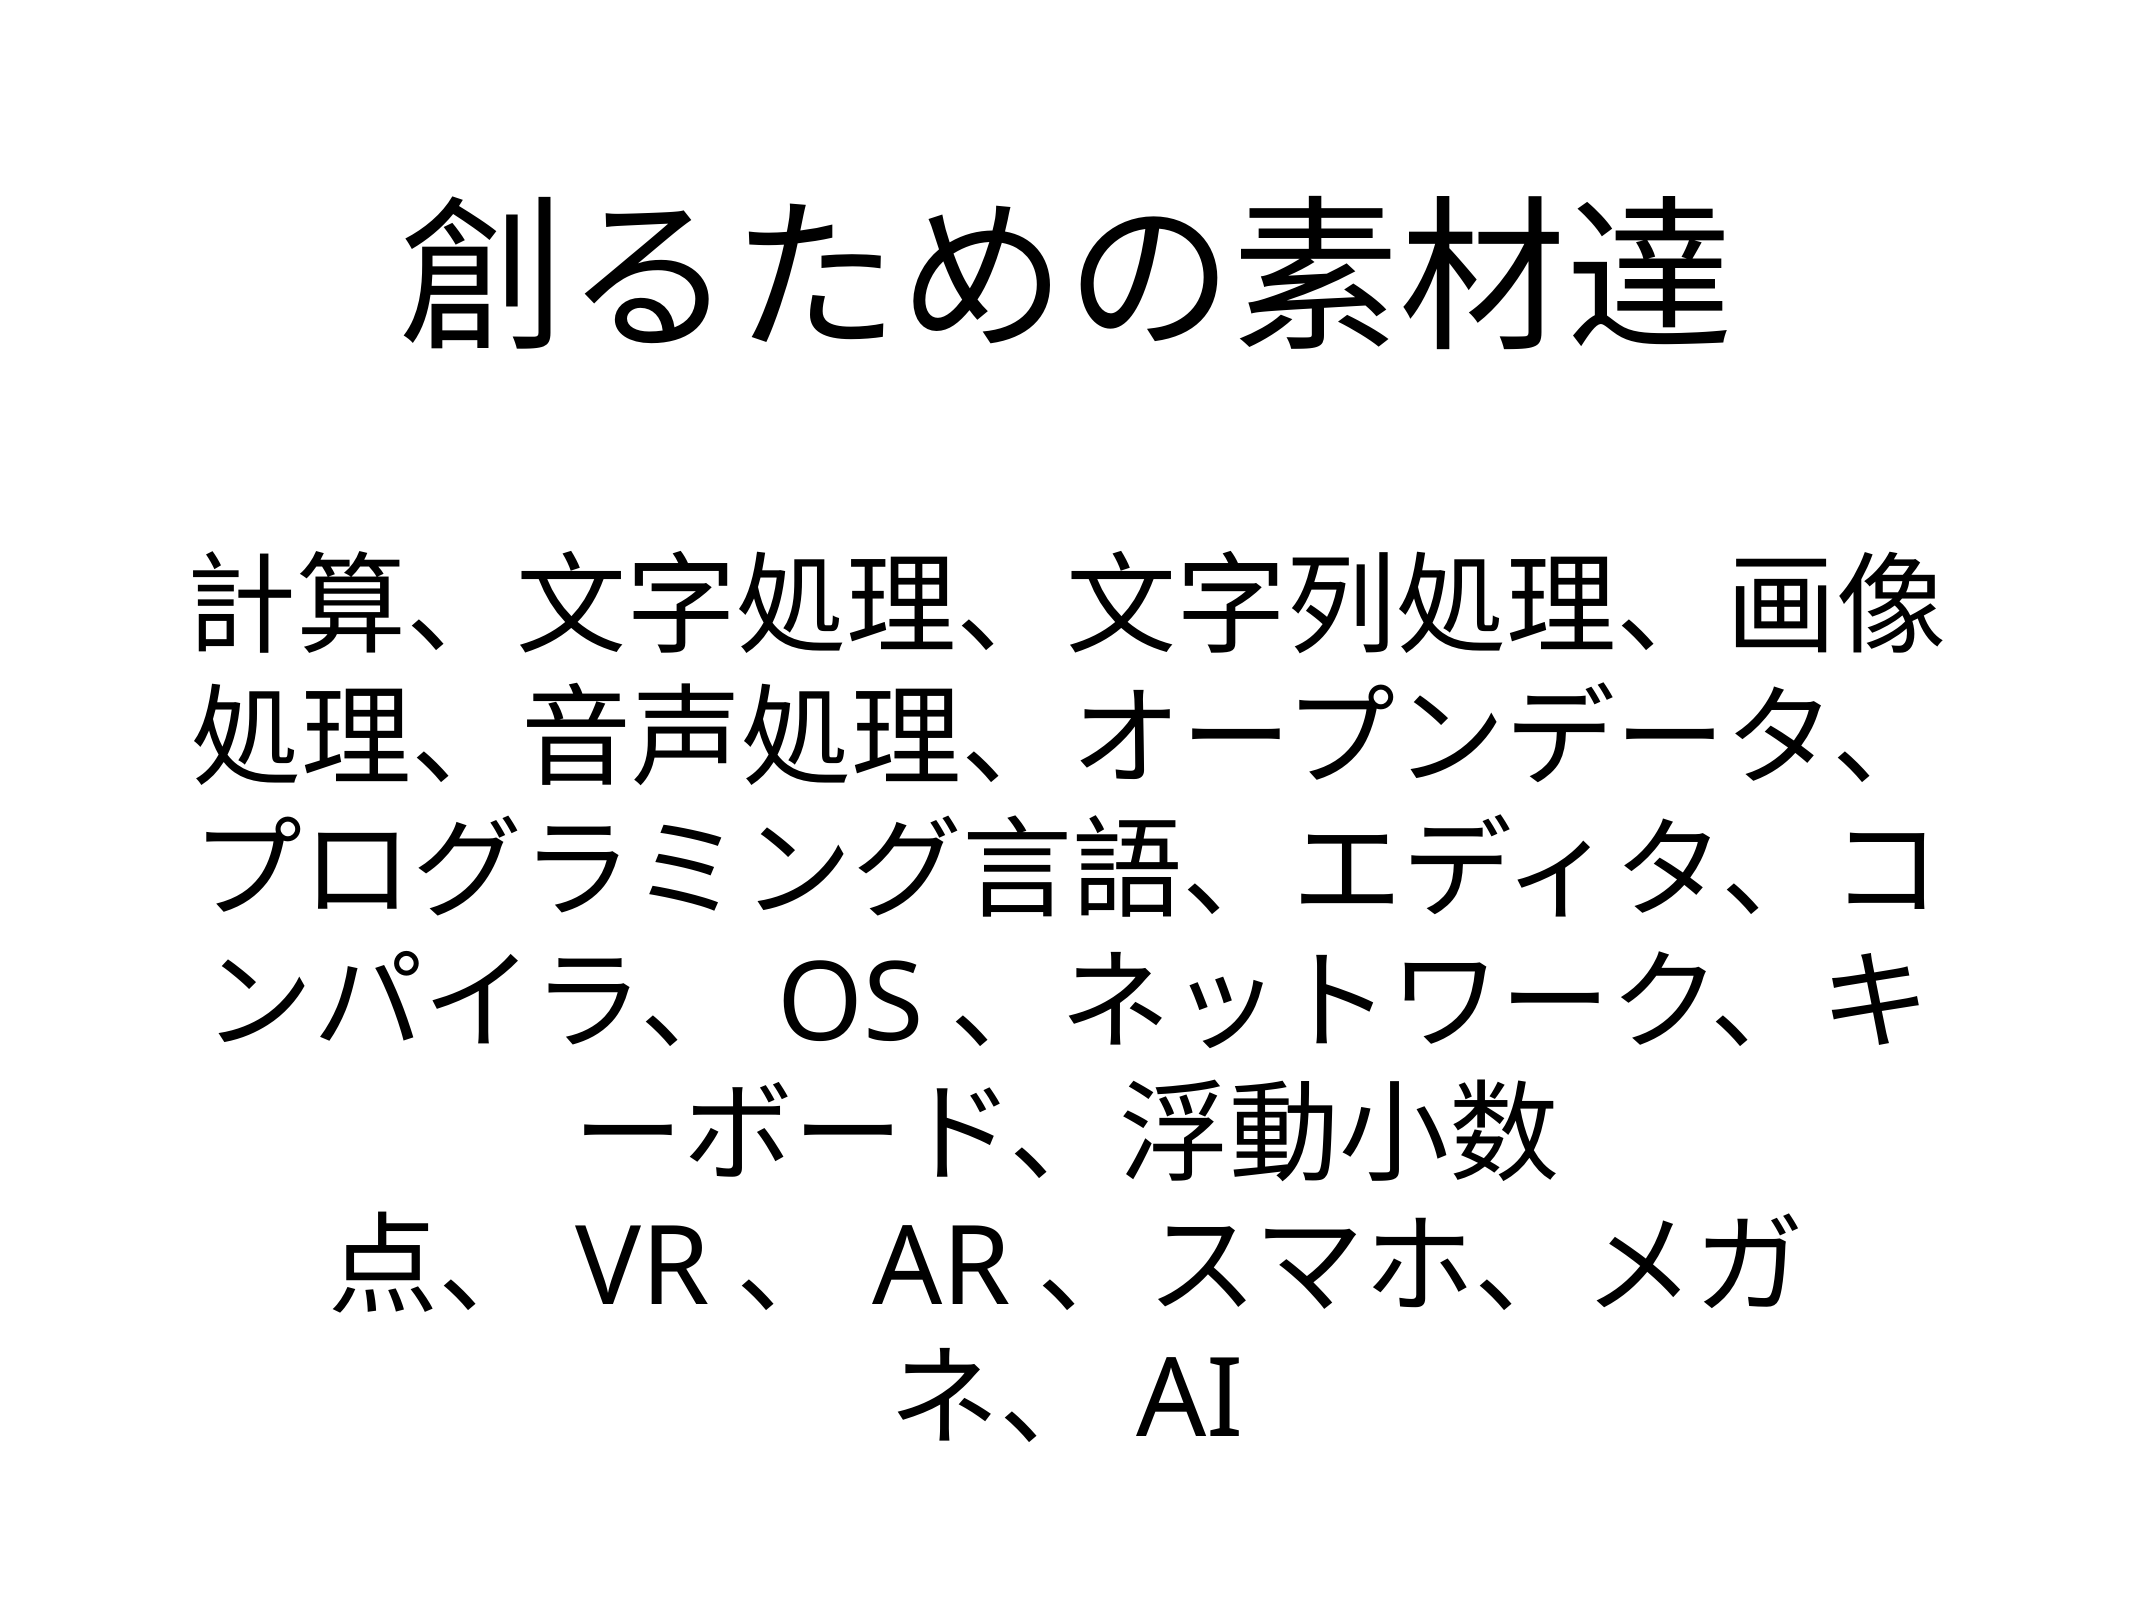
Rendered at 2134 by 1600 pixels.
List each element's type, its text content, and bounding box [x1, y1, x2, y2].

title 創るための素材達 [155, 91, 1978, 447]
text_box 計算、文字処理、文字列処理、画像処理、音声処理、オープンデータ、プログラミング言語、エディタ、コンパイラ、OS、ネットワーク、キーボード、浮動小数点、VR、AR、スマホ、メガネ、AI [156, 524, 1978, 1470]
